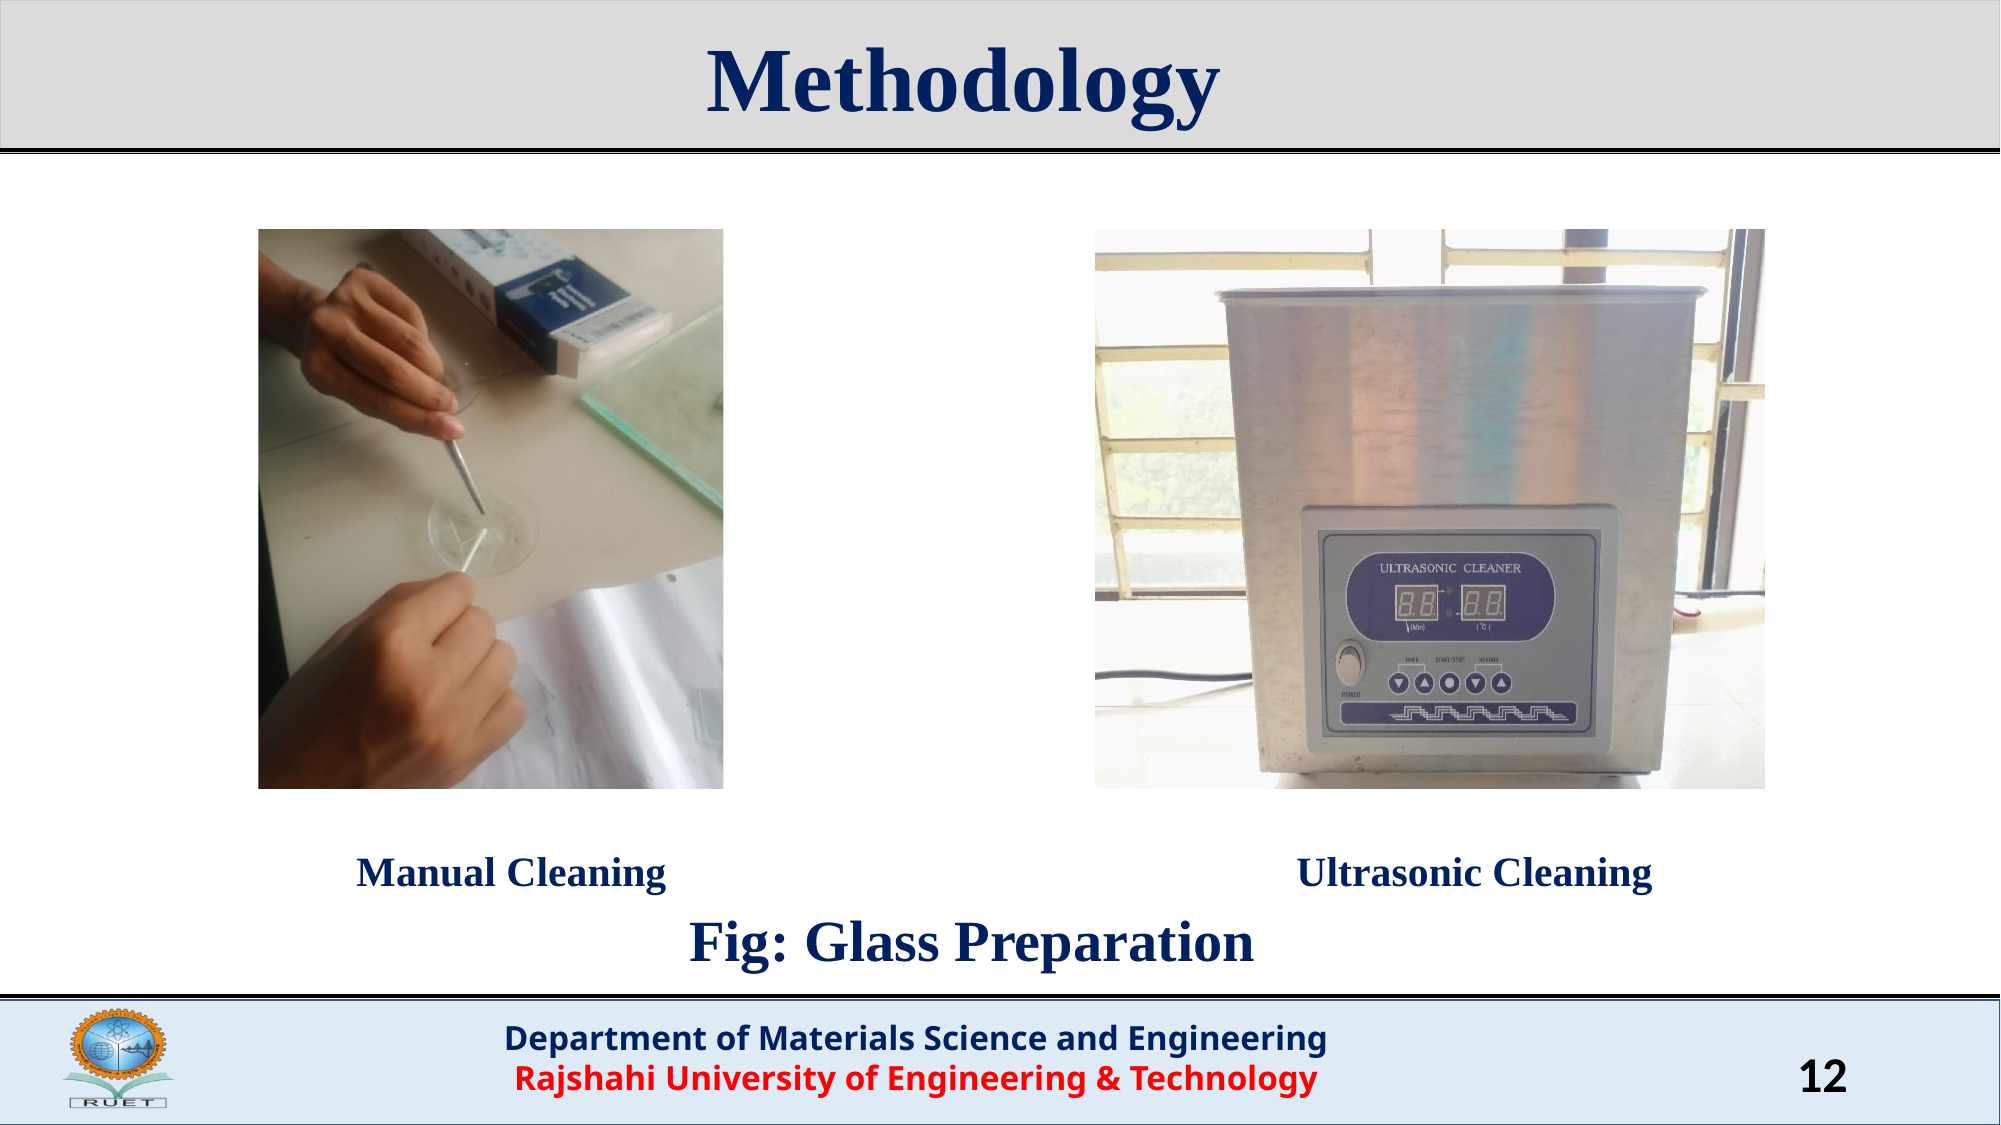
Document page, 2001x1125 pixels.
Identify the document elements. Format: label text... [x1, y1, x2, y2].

slide_number 12 [1412, 1042, 1863, 1103]
text_box Ultrasonic Cleaning [1281, 837, 1699, 903]
text_box Manual Cleaning [341, 837, 759, 903]
picture [1094, 229, 1765, 789]
text_box Fig: Glass Preparation [674, 895, 1326, 980]
picture [58, 1006, 177, 1110]
picture [258, 229, 724, 789]
title Methodology [691, 0, 1259, 184]
footer [662, 1042, 1338, 1103]
